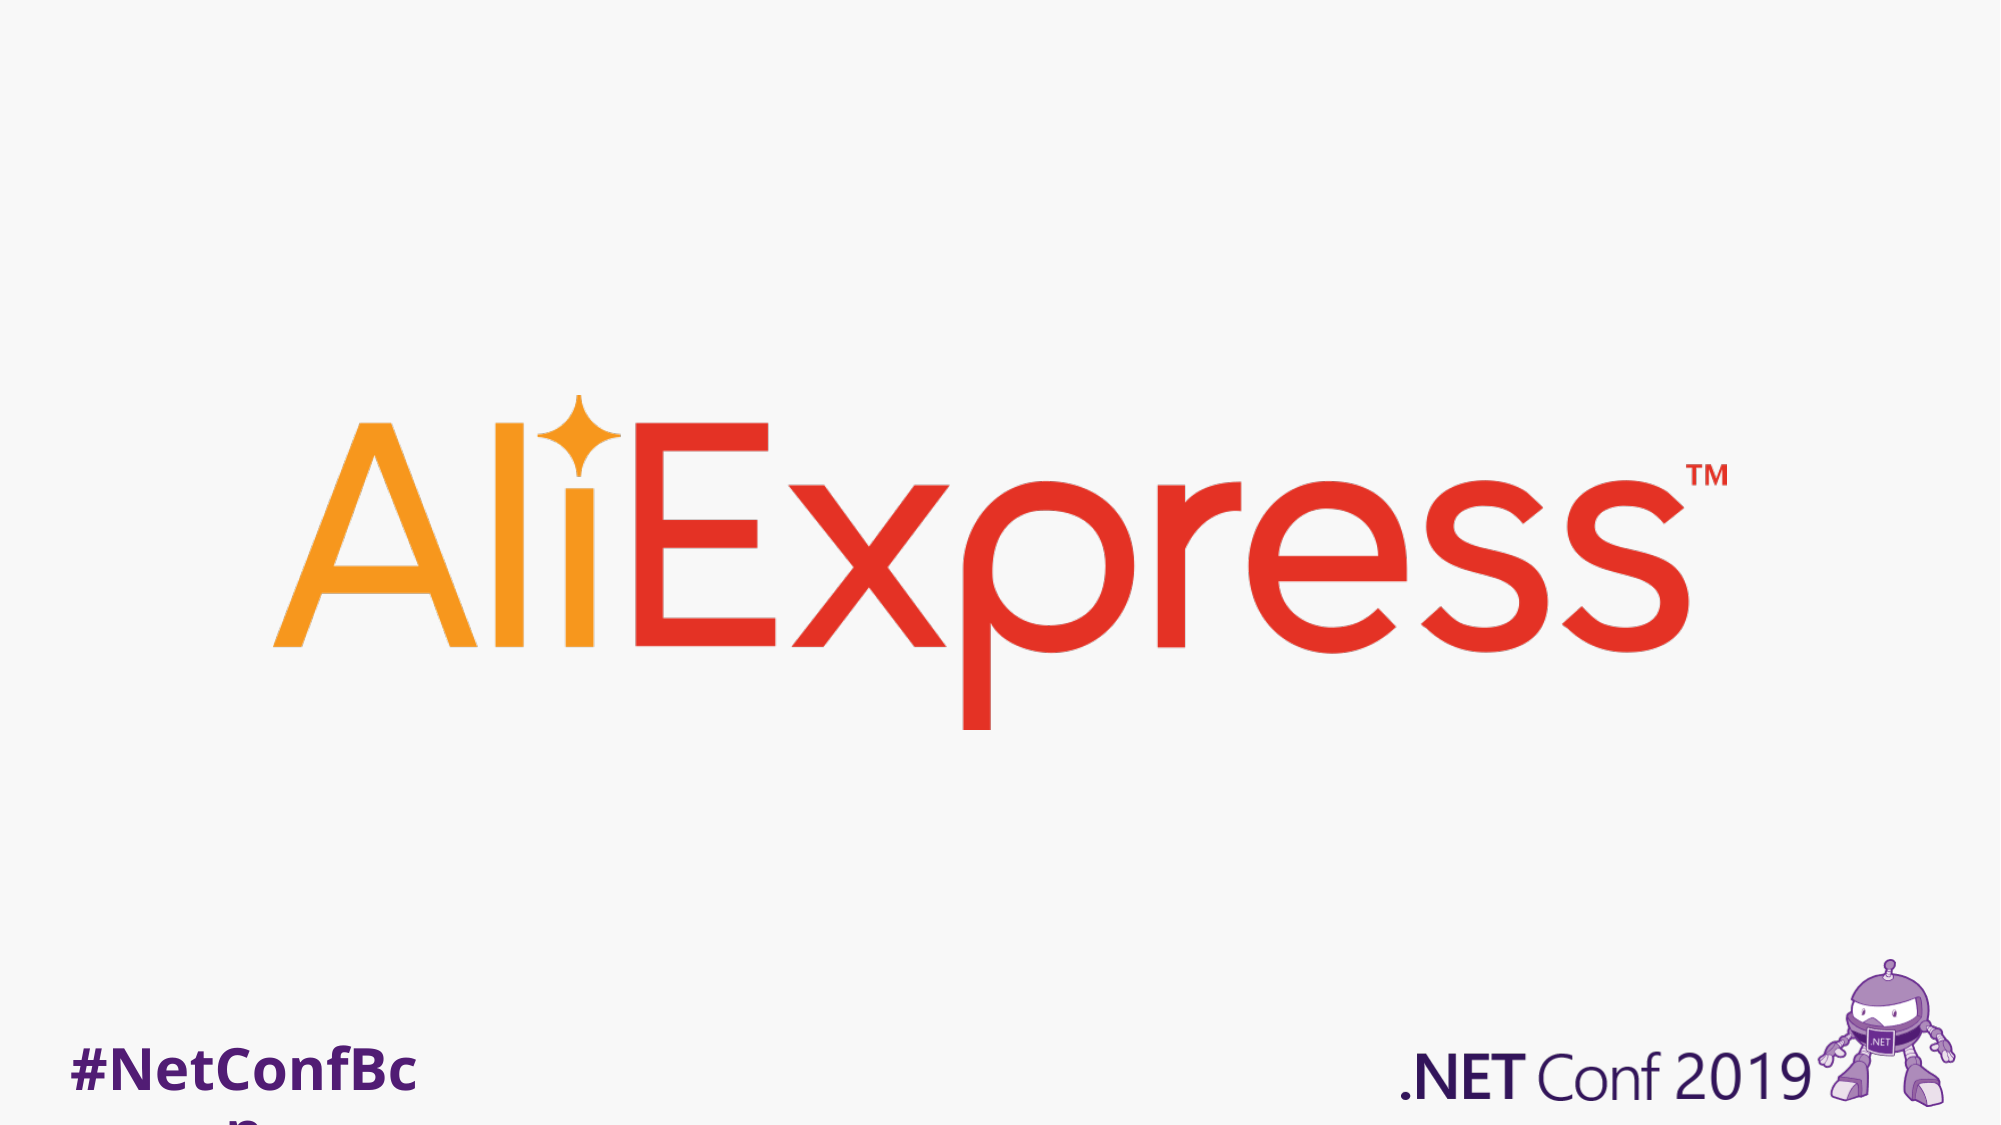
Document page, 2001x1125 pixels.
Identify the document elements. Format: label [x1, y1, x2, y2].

picture [1401, 959, 1956, 1107]
picture [273, 394, 1727, 731]
